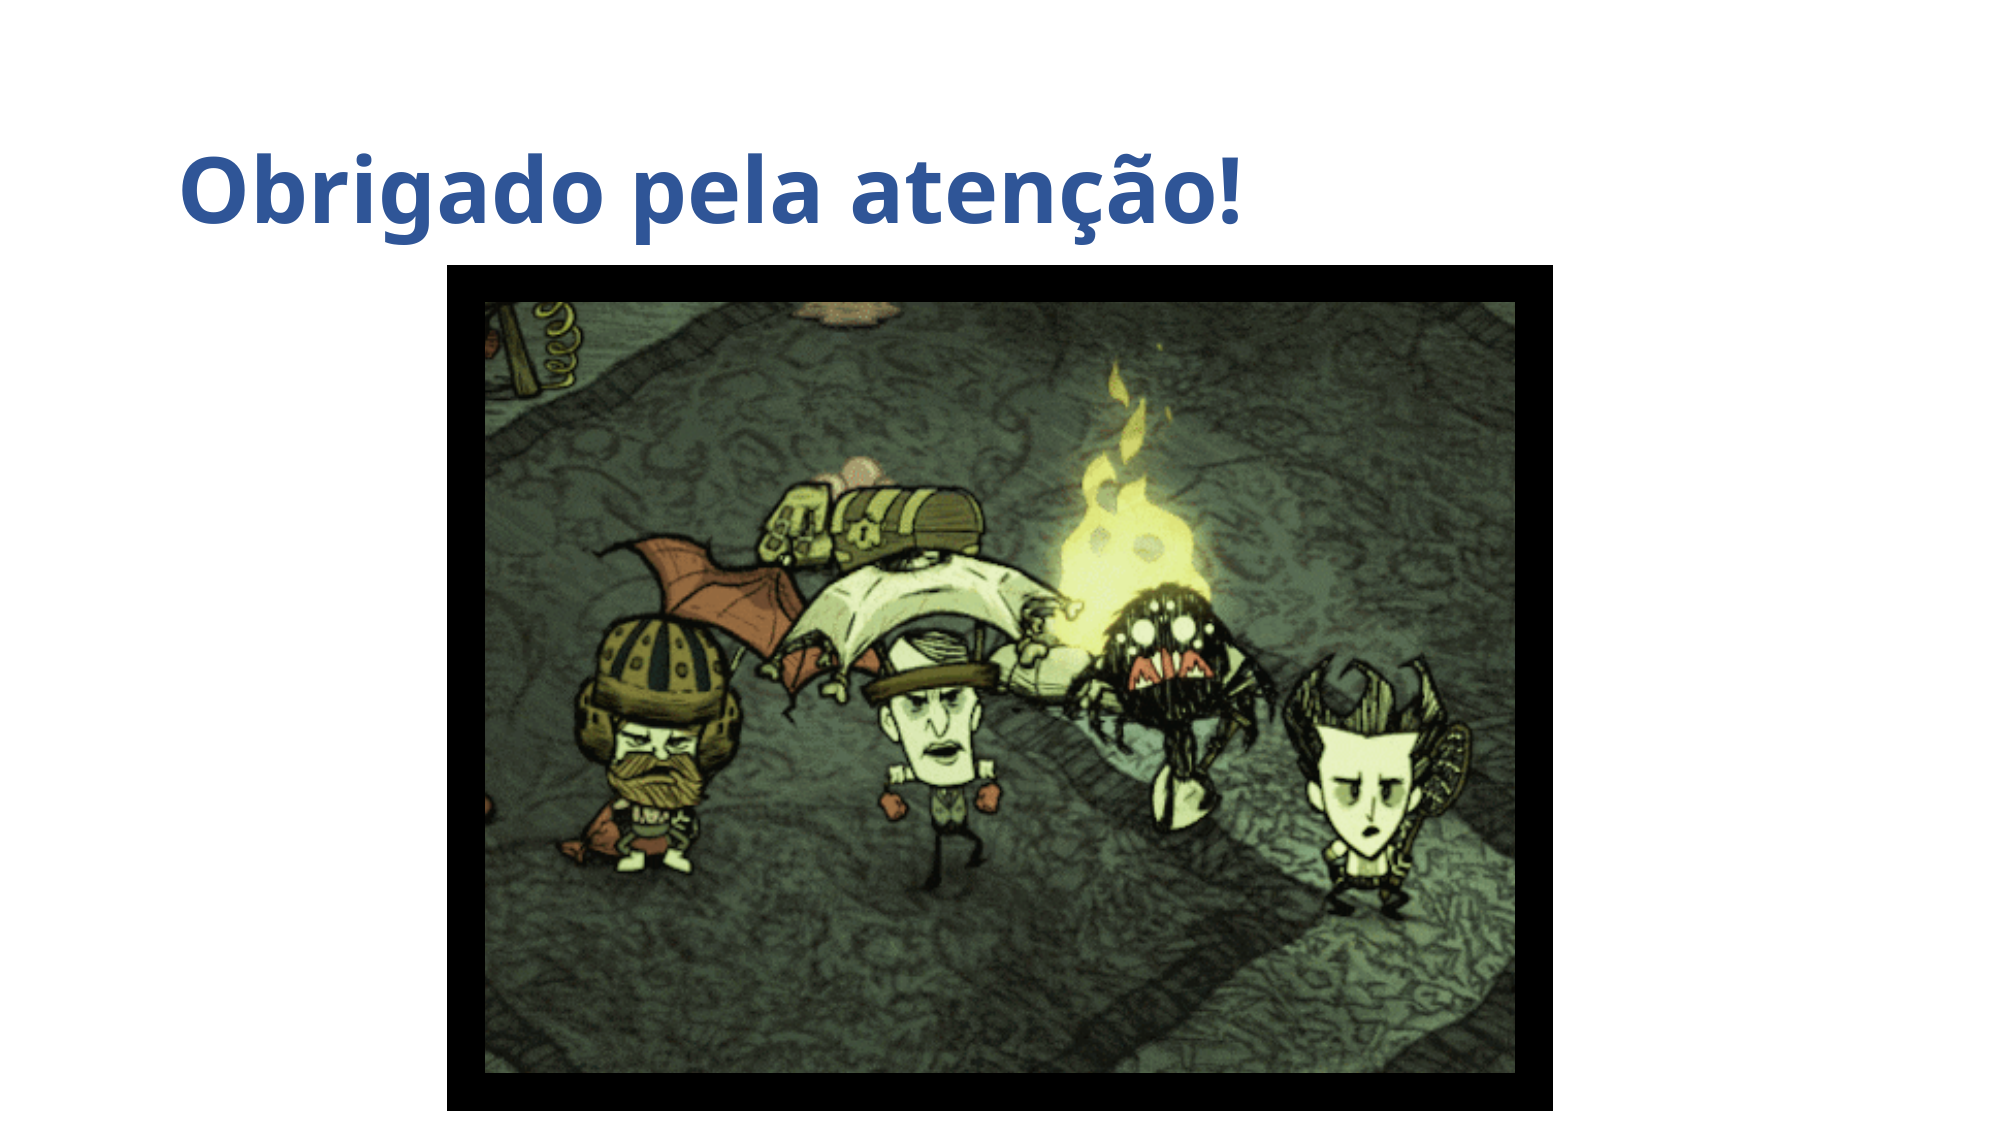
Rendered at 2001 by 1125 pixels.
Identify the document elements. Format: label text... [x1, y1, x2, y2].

text_box Obrigado pela atenção! [162, 84, 1888, 303]
picture [484, 302, 1516, 1074]
